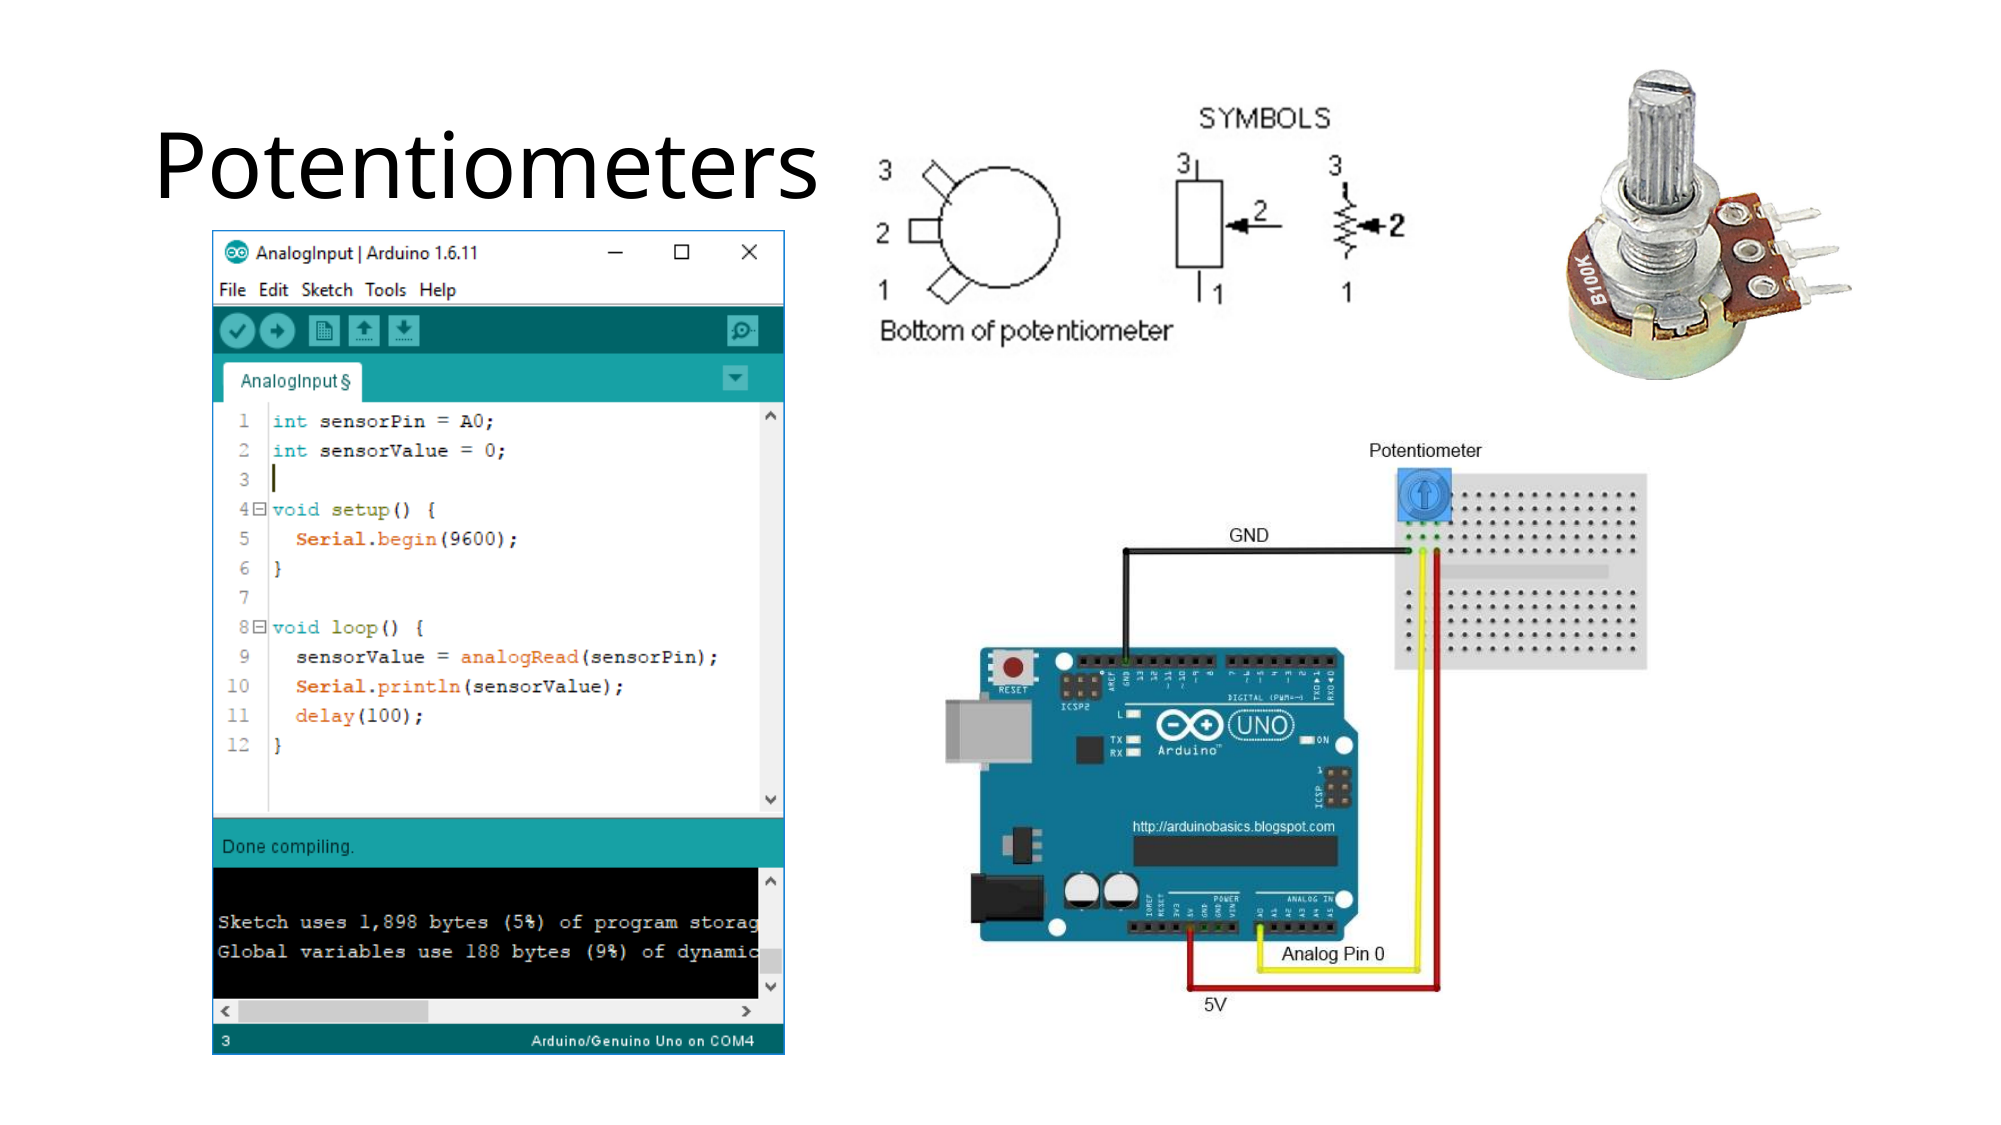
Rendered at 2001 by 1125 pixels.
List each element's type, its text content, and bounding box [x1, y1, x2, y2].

picture [918, 431, 1660, 1026]
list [858, 90, 1424, 371]
picture [1550, 59, 1863, 402]
title Potentiometers [137, 59, 1550, 278]
picture [212, 230, 785, 1055]
